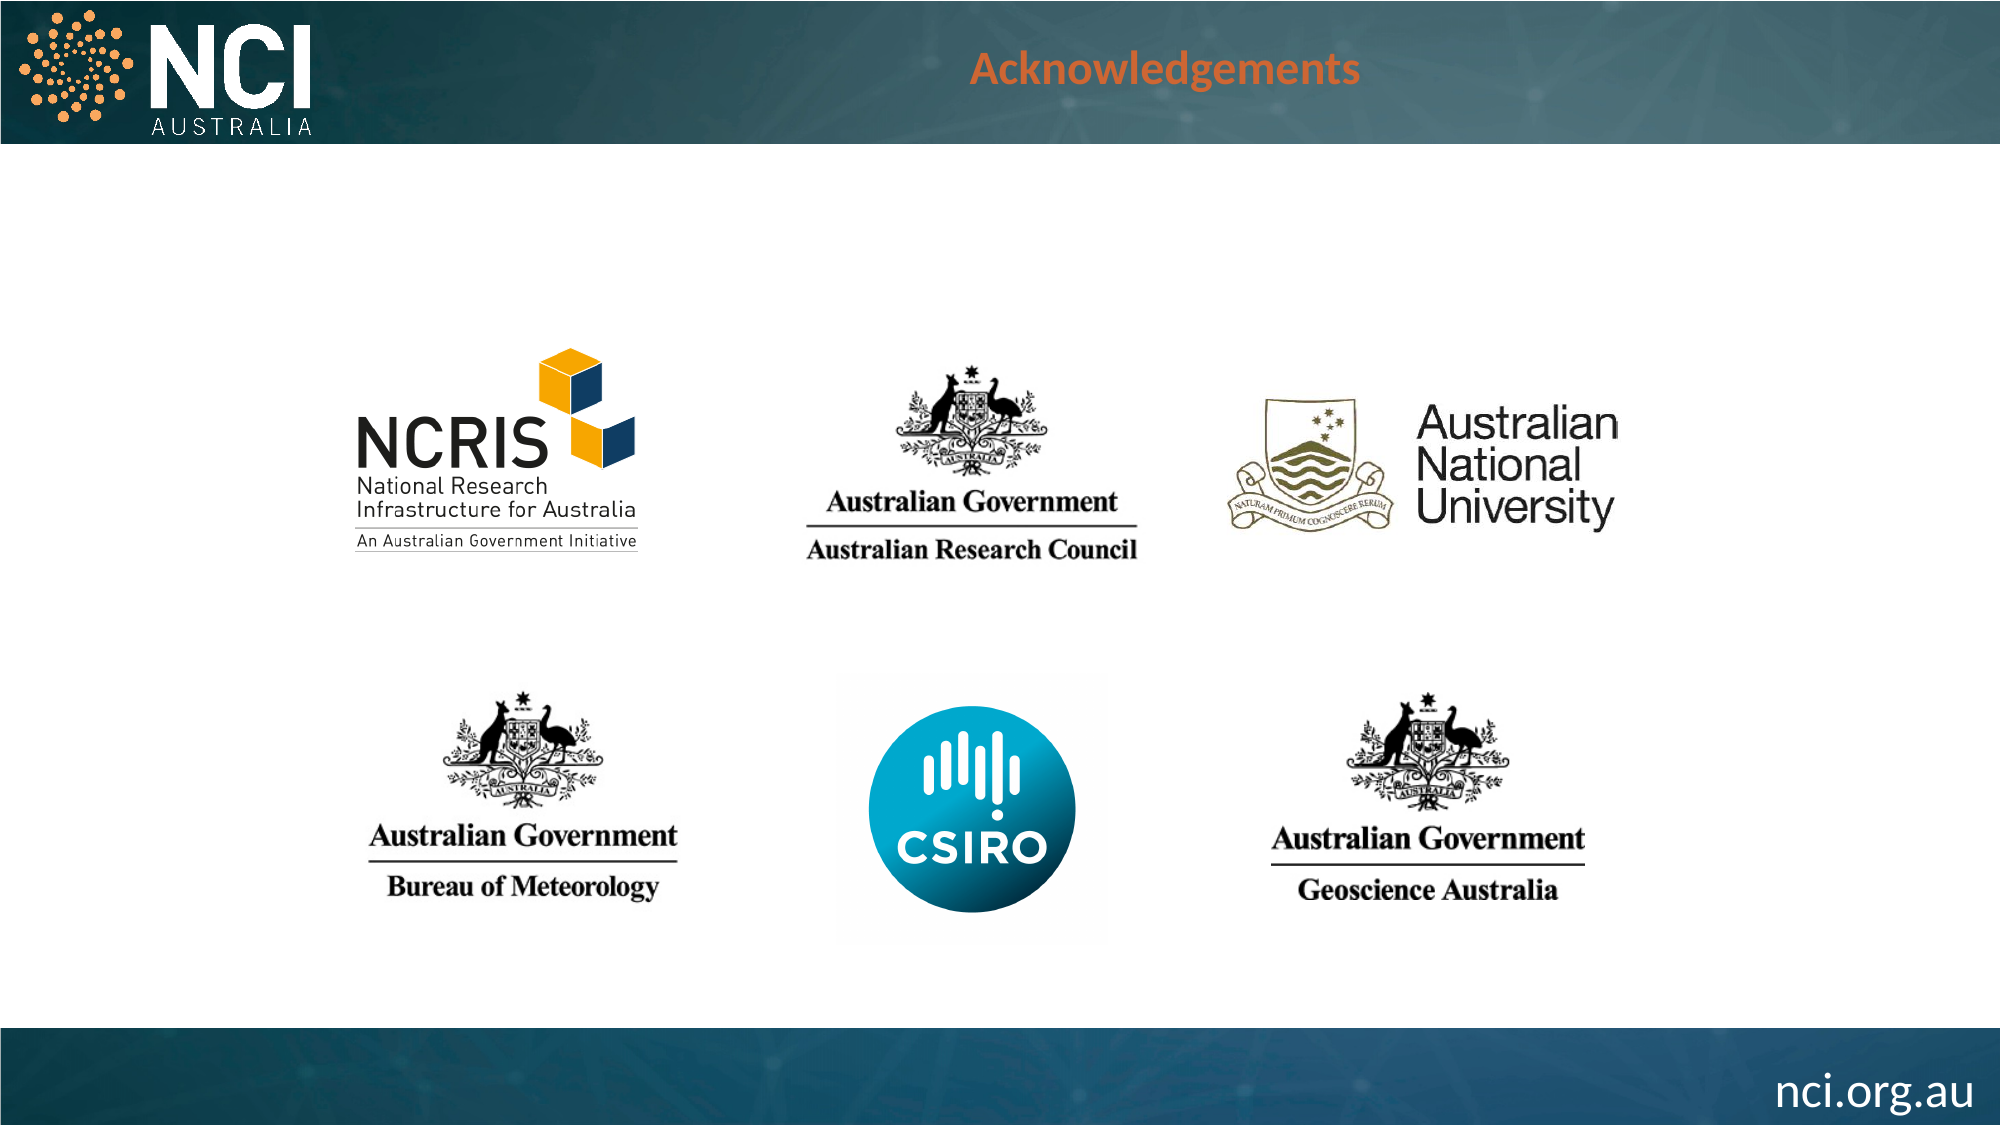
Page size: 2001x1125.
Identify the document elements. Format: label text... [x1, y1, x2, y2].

picture [355, 347, 639, 553]
title Acknowledgements [559, 36, 1772, 104]
picture [2, 2, 2000, 144]
picture [789, 347, 1156, 576]
picture [2, 1028, 2000, 1125]
picture [347, 672, 699, 920]
picture [1213, 376, 1643, 553]
picture [1271, 692, 1585, 900]
picture [836, 672, 1109, 945]
